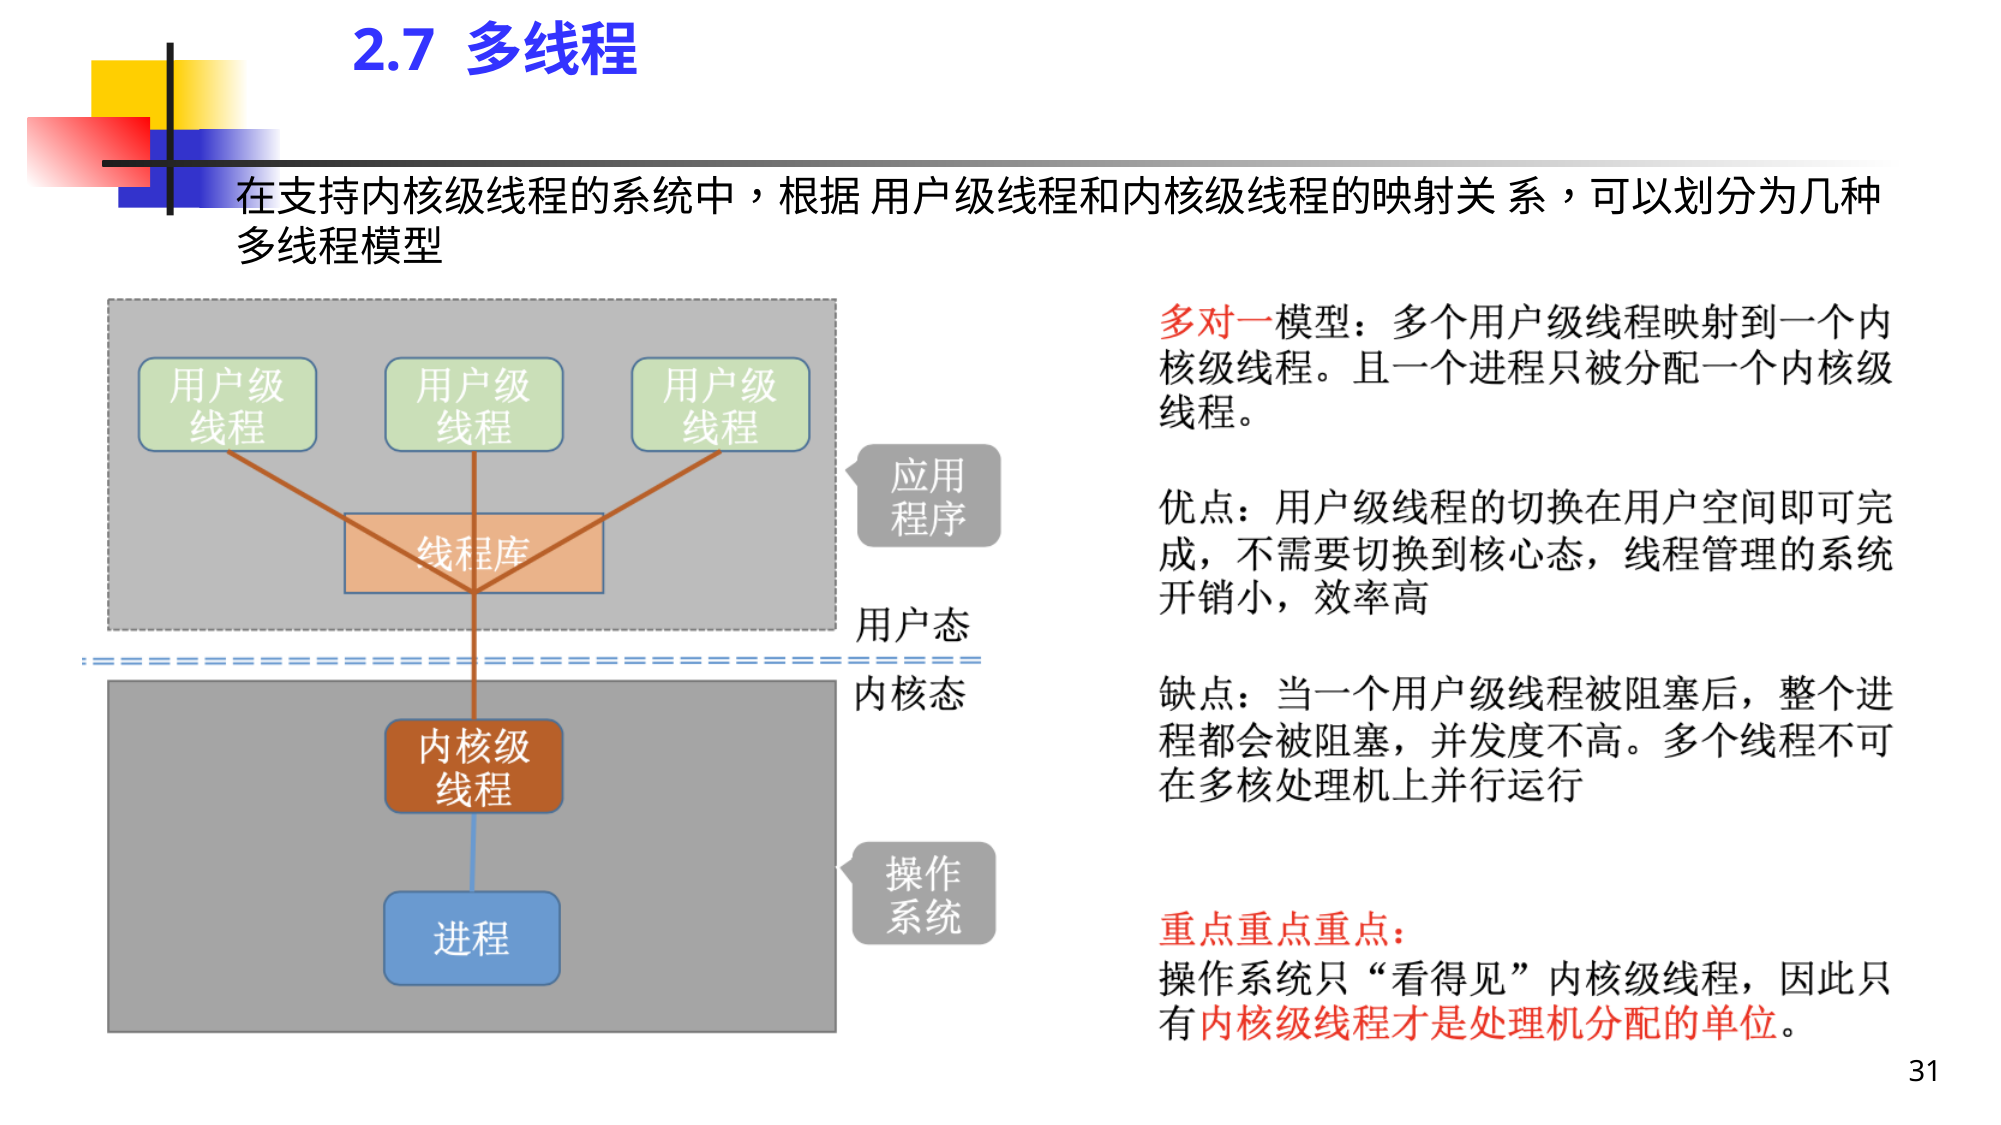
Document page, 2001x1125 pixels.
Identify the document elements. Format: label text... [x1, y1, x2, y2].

text_box 2.7 多线程 [337, 4, 1189, 90]
picture [82, 278, 1922, 1055]
slide_number 31 [1540, 1023, 1958, 1100]
text_box 在支持内核级线程的系统中，根据 用户级线程和内核级线程的映射关 系，可以划分为几种多线程模型 [220, 162, 1921, 277]
